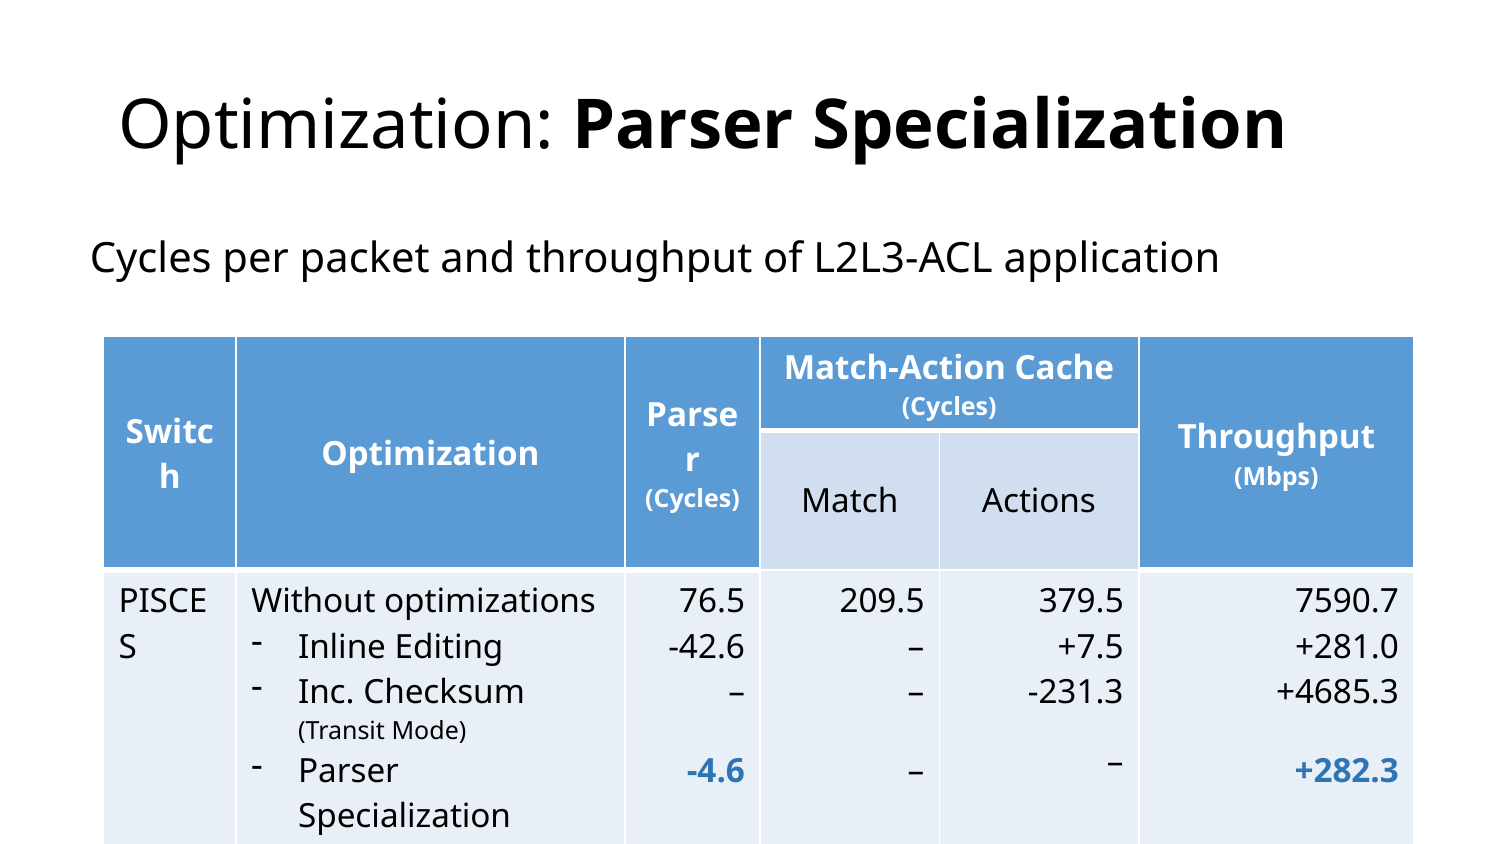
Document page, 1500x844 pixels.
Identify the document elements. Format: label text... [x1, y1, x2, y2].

table_header Throughput (Mbps) [1140, 337, 1413, 567]
table_header Switch [104, 337, 235, 567]
title Optimization: Parser Specialization [103, 44, 1397, 208]
table_cell PISCES [104, 573, 235, 844]
table_cell 209.5 – – – [761, 571, 939, 844]
table_cell 76.5 -42.6 – -4.6 [626, 573, 759, 844]
table_header Parser (Cycles) [626, 337, 759, 567]
table_cell Without optimizations Inline Editing Inc. Checksum (Transit Mode) Parser Specialization [237, 573, 624, 844]
table_cell 7590.7 +281.0 +4685.3 +282.3 [1140, 573, 1413, 844]
table_cell Actions [940, 433, 1138, 569]
text_box Cycles per packet and throughput of L2L3-ACL application [74, 223, 1294, 289]
table_header Optimization [237, 337, 624, 567]
table_cell 379.5 +7.5 -231.3 – [940, 571, 1138, 844]
table_header Match-Action Cache (Cycles) [761, 337, 1138, 428]
table_cell Match [761, 433, 939, 569]
